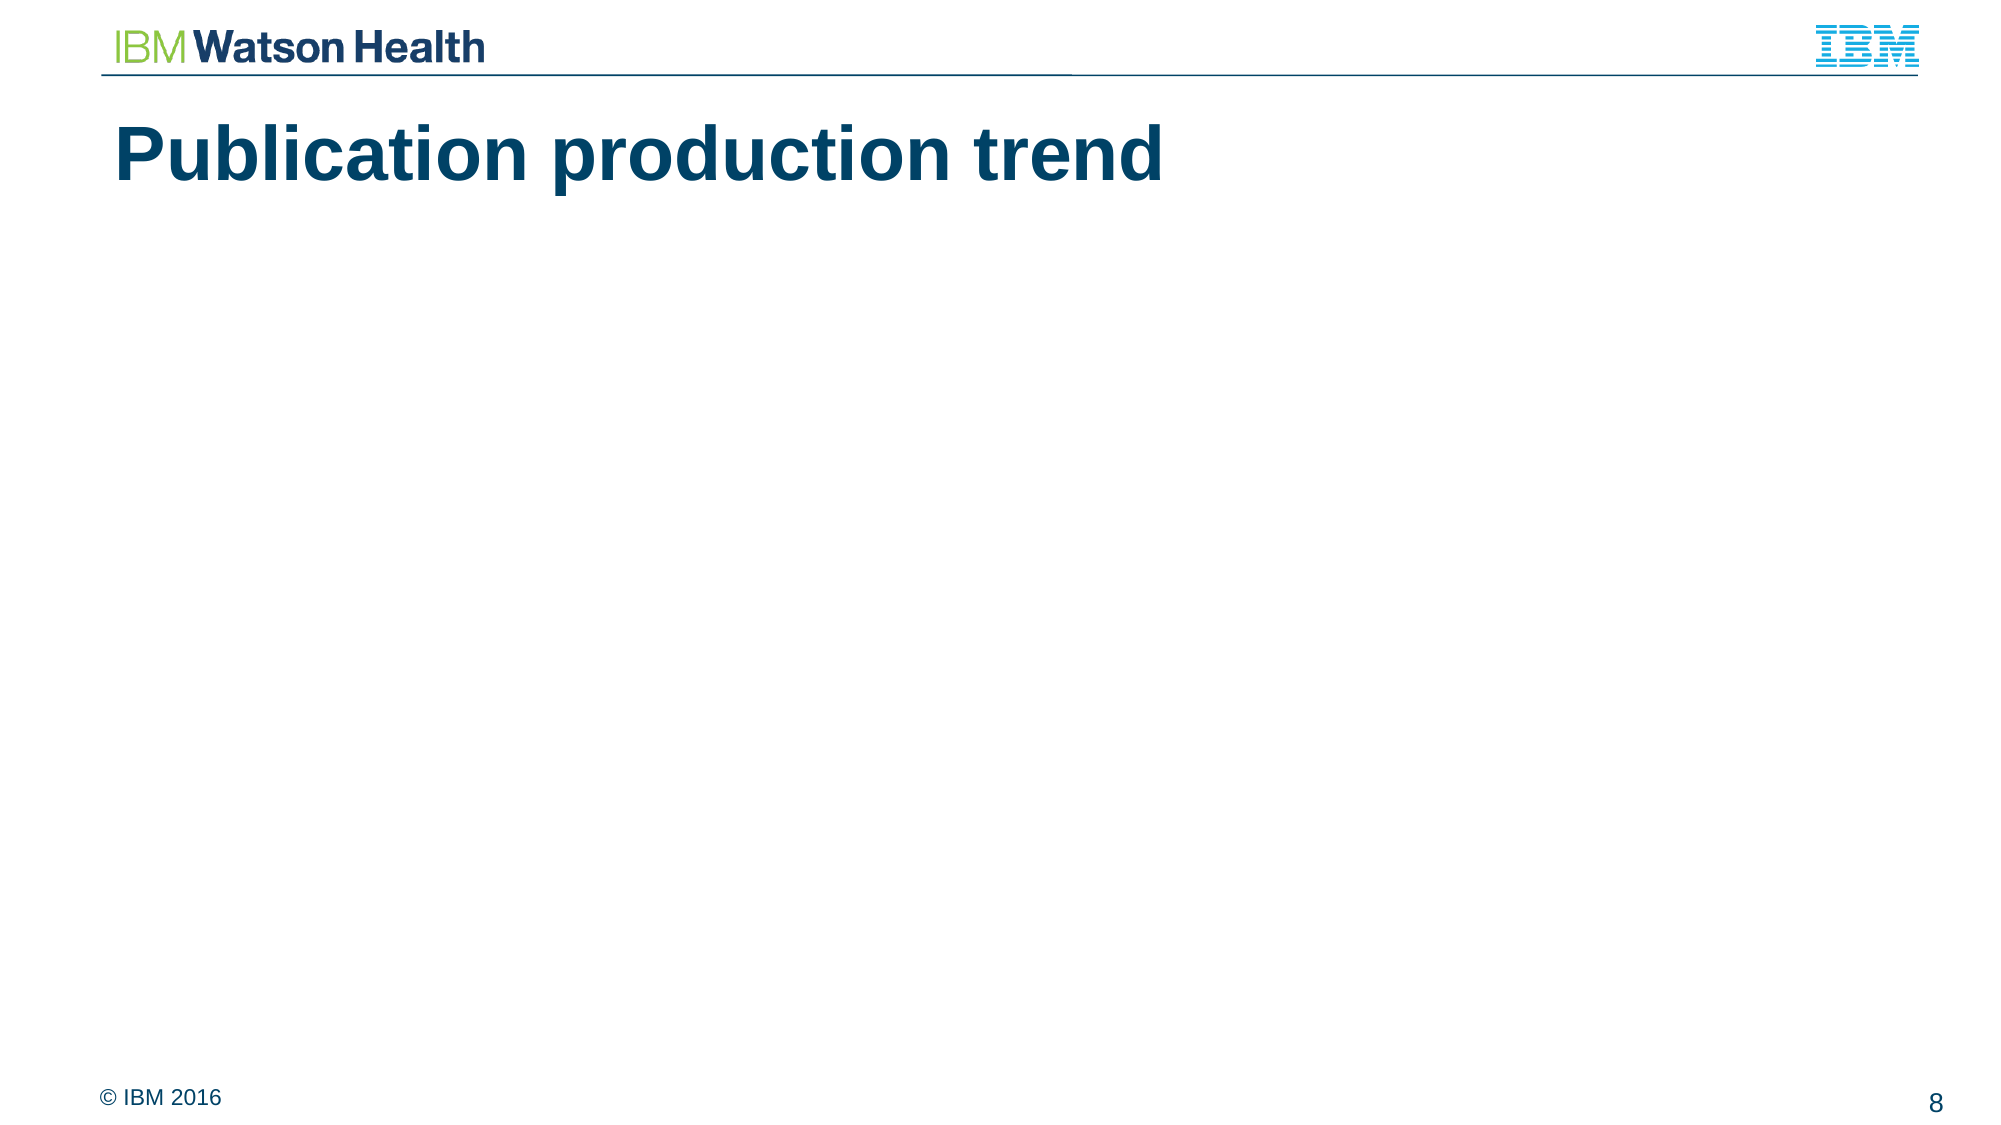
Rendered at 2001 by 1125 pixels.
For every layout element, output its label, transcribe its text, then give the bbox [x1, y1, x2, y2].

title Publication production trend [99, 96, 1900, 196]
picture [116, 30, 484, 63]
picture [1816, 25, 1919, 67]
